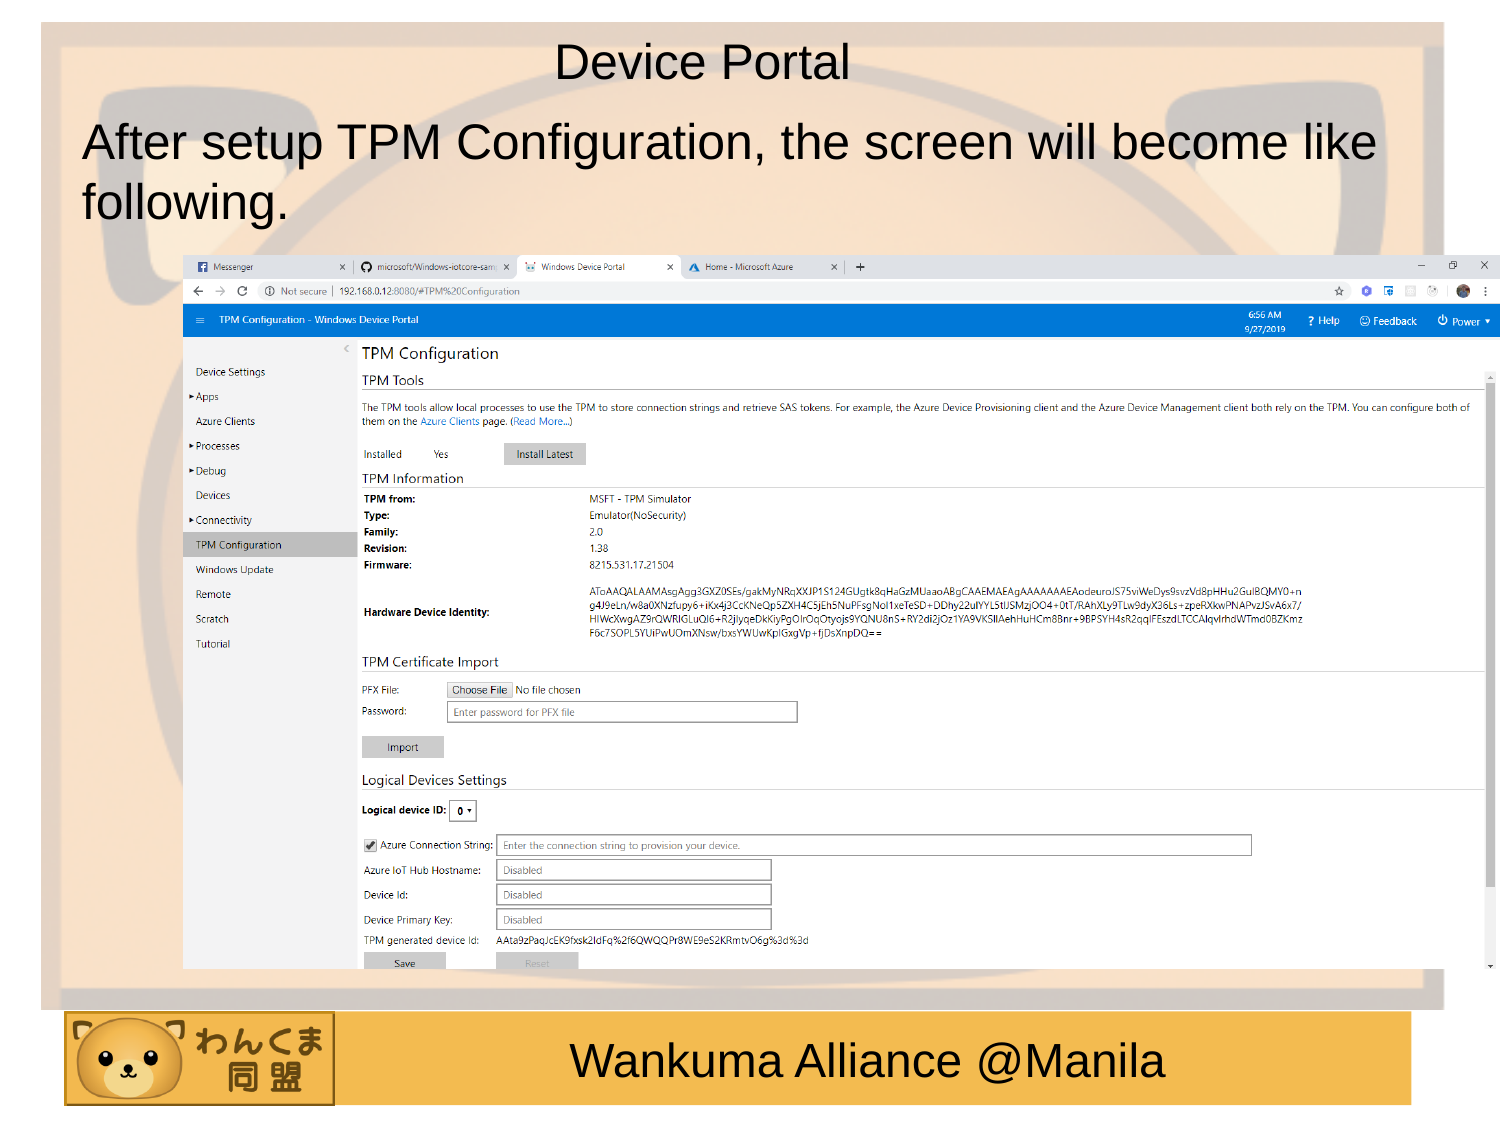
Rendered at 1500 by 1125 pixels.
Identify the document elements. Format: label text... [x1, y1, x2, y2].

text_box Device Portal [123, 21, 1282, 101]
picture [1282, 22, 1447, 101]
picture [64, 1011, 335, 1106]
list After setup TPM Configuration, the screen will become like following. [66, 101, 1500, 752]
picture [41, 22, 1500, 1010]
